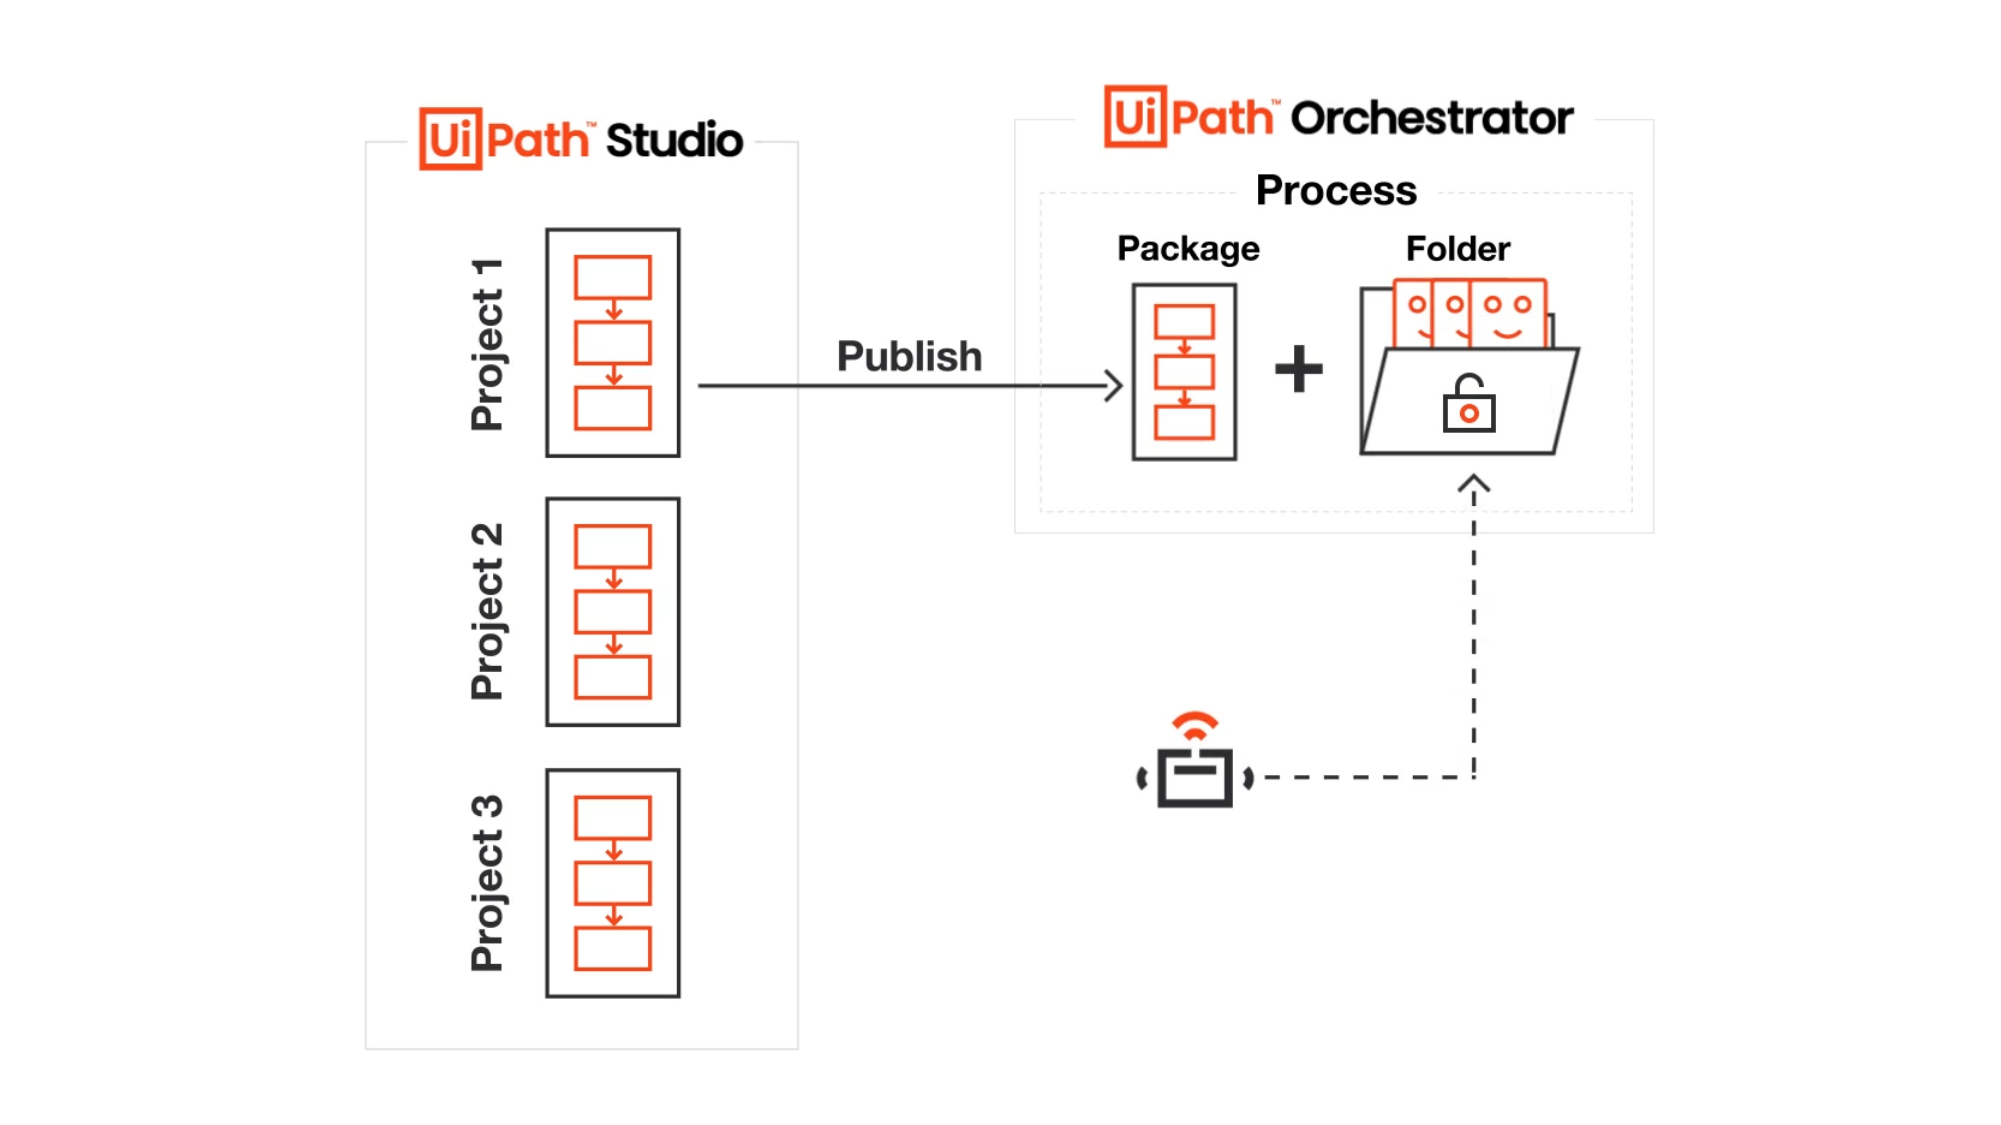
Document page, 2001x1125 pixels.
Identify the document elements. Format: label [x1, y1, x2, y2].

picture [247, 0, 1753, 1125]
